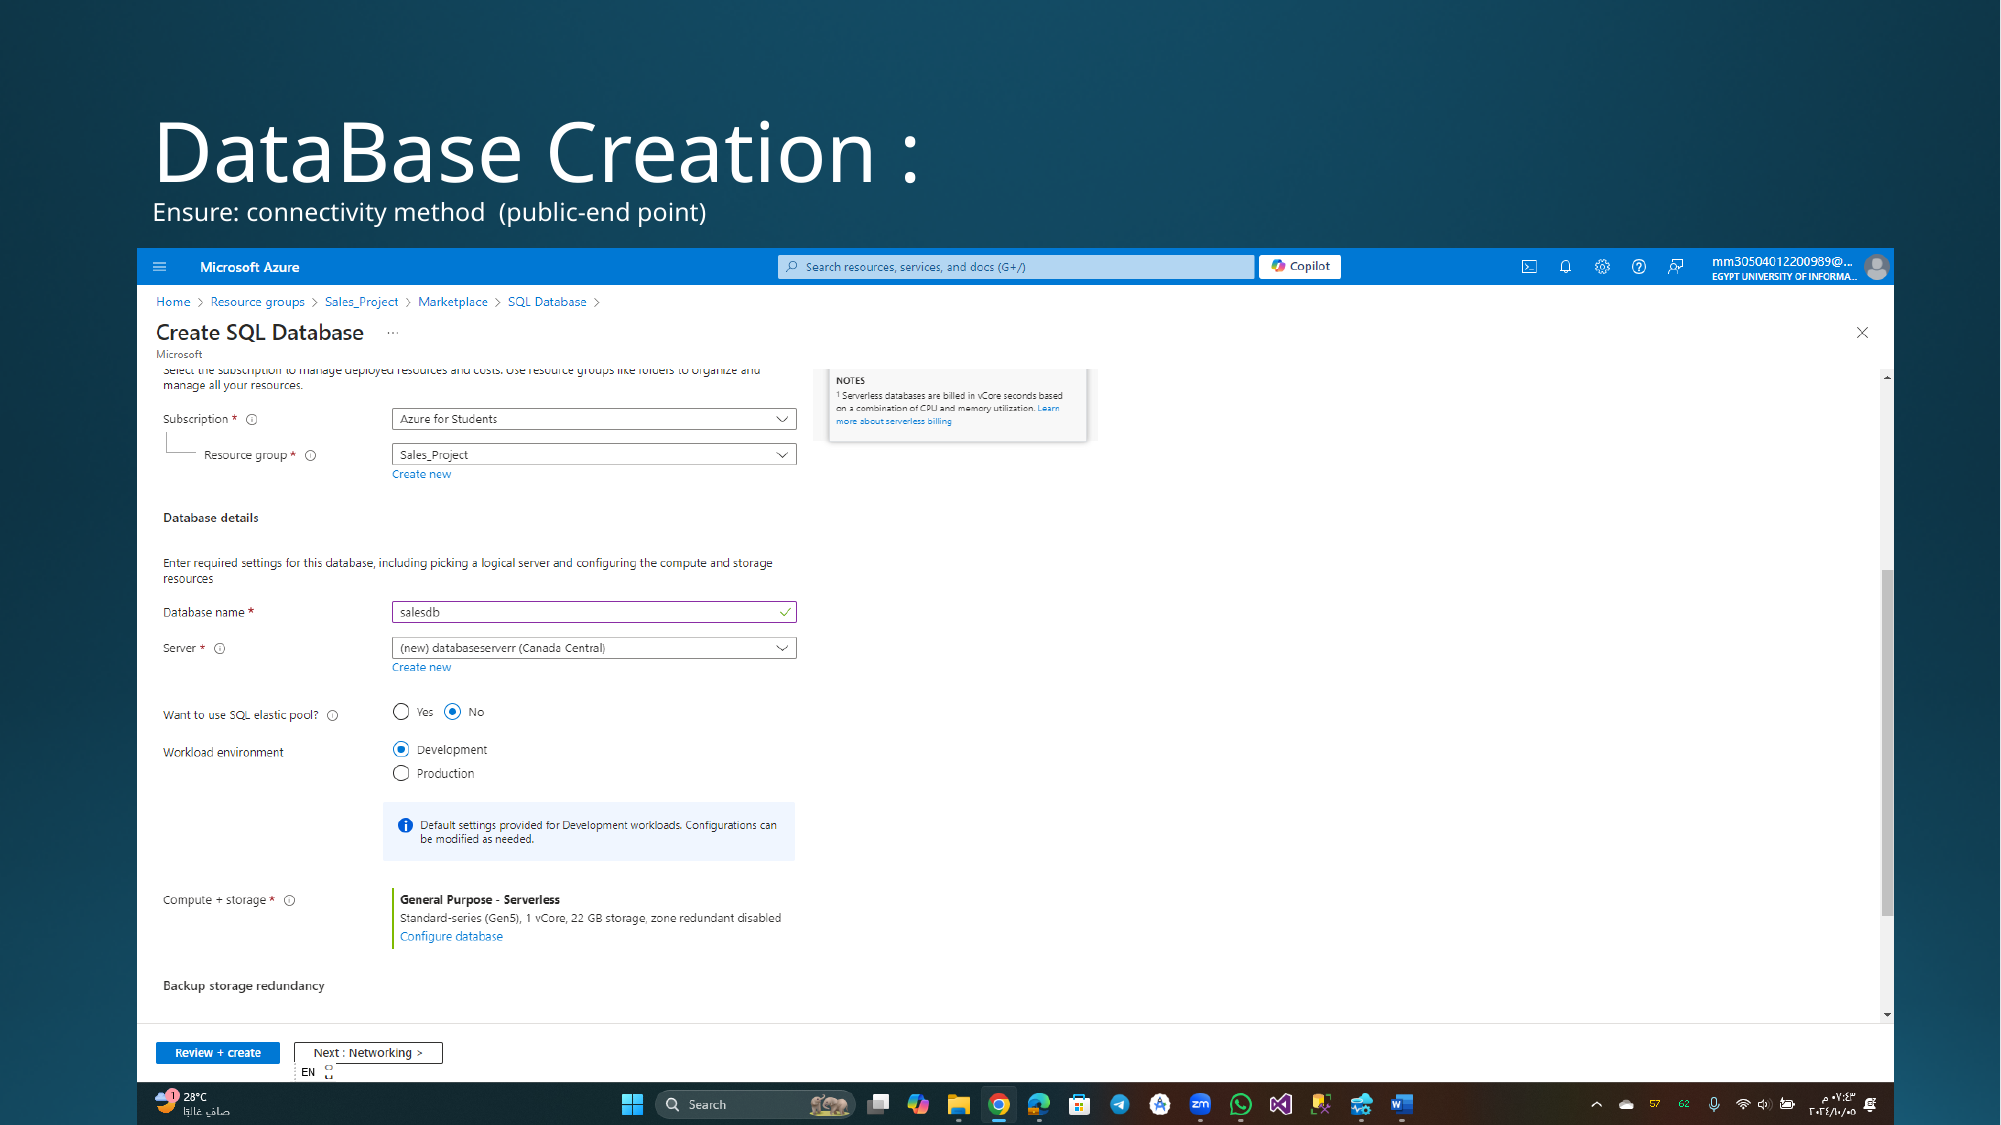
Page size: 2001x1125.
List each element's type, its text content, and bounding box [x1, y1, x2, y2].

title DataBase Creation : Ensure: connectivity method (public-end point) [137, 59, 1863, 247]
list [136, 247, 1894, 1125]
picture [0, 0, 2001, 1125]
